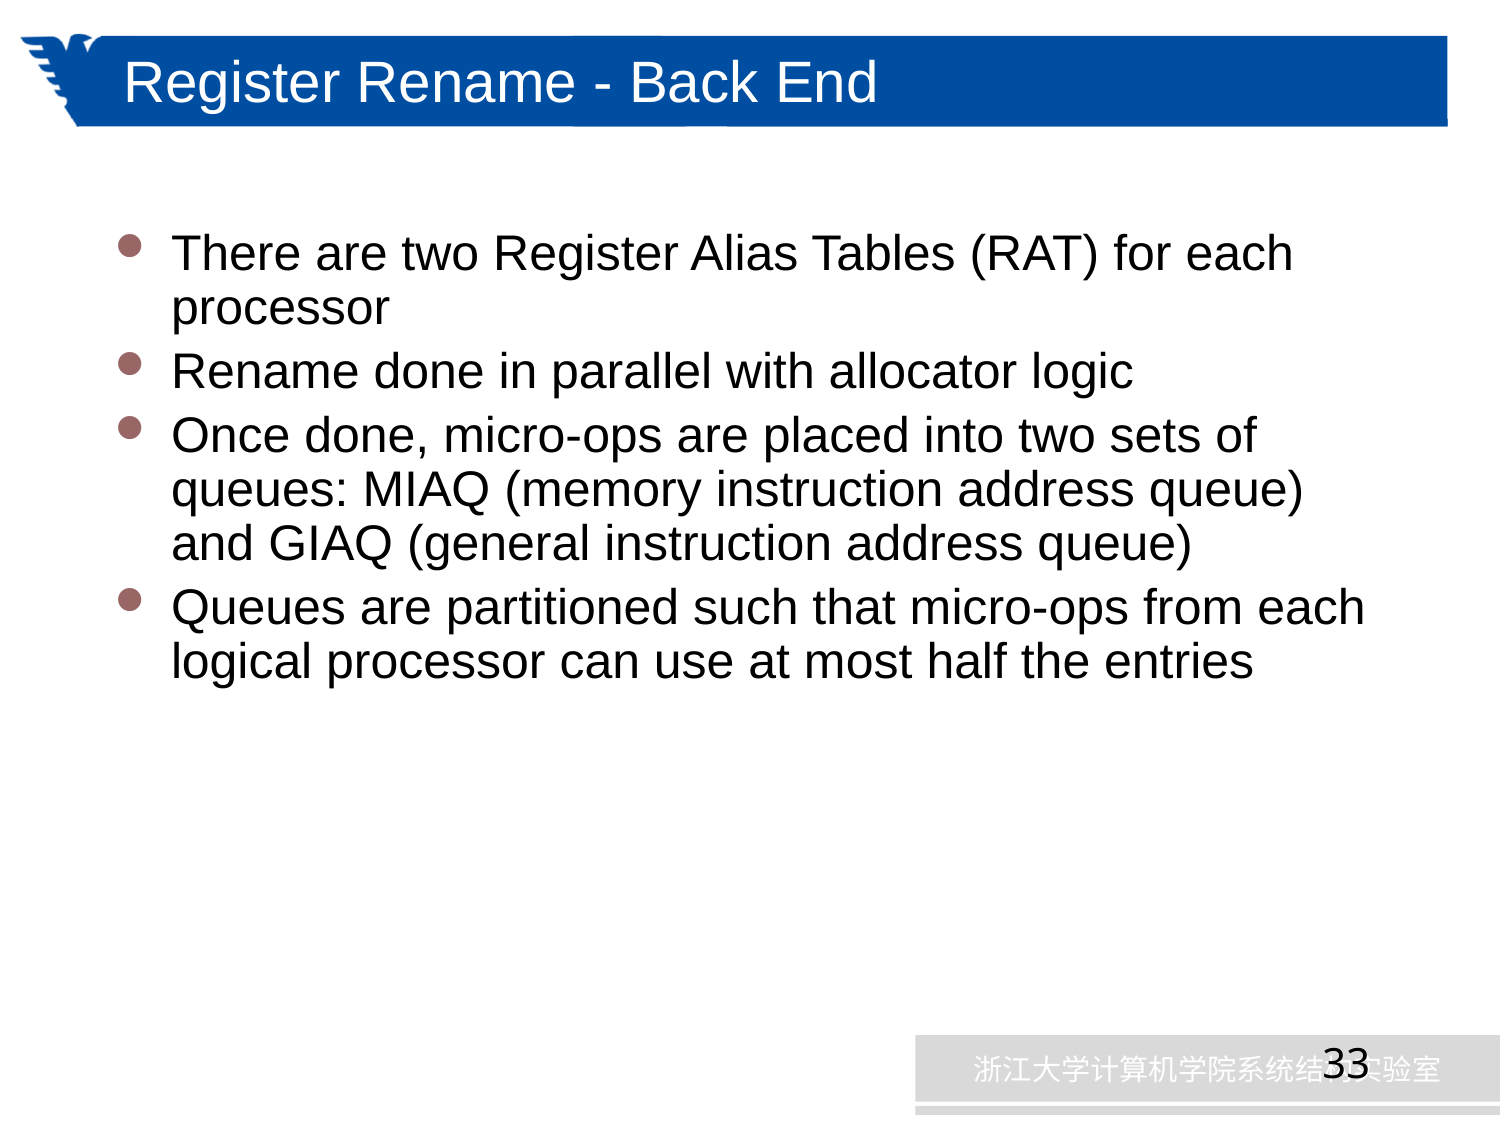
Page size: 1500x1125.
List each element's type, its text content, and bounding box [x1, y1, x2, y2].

list There are two Register Alias Tables (RAT) for each processor Rename done in parallel with allocator logic Once done, micro-ops are placed into two sets of queues: MIAQ (memory instruction address queue) and GIAQ (general instruction address queue) Queues are partitioned such that micro-ops from each logical processor can use at most half the entries [99, 219, 1400, 945]
picture [5, 19, 148, 127]
title Register Rename - Back End [108, 38, 1406, 121]
